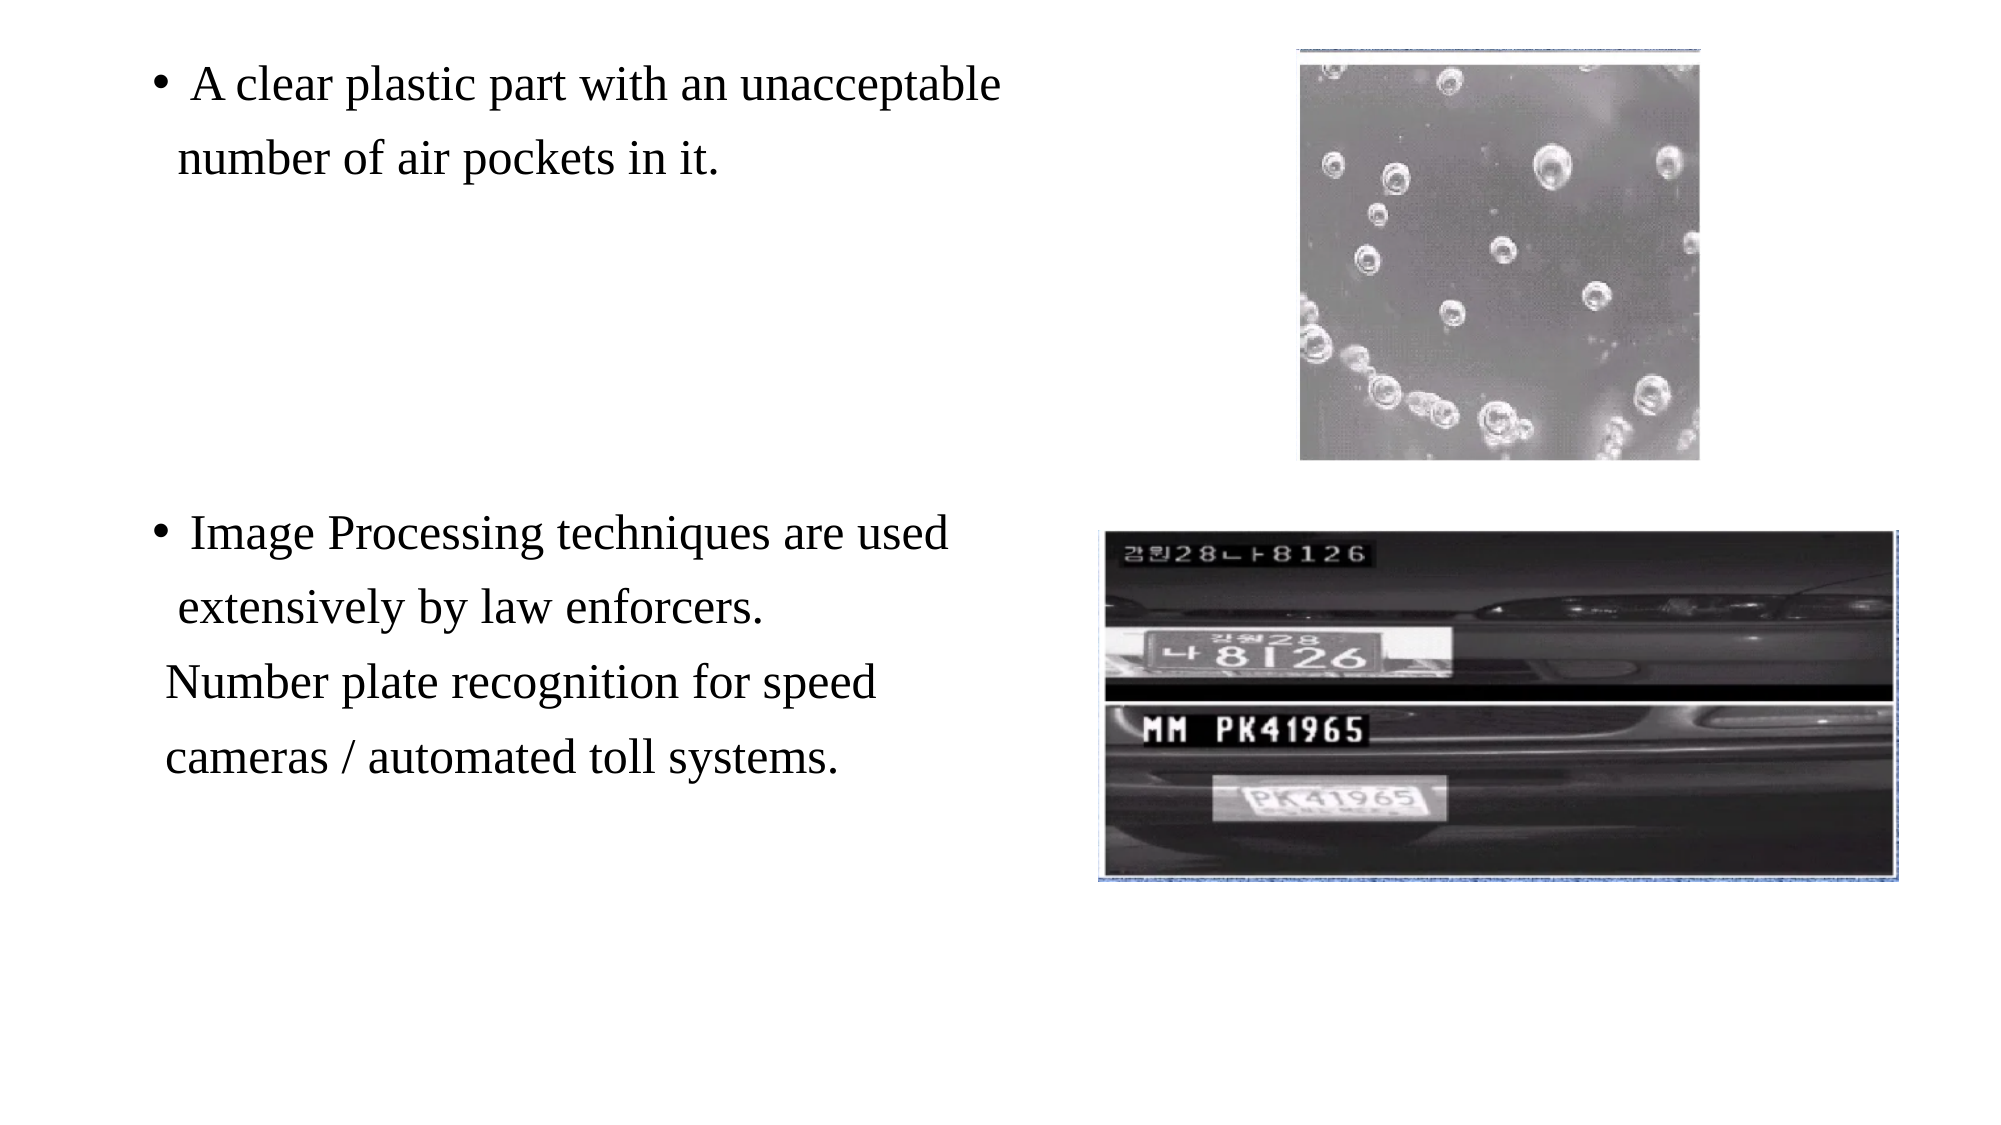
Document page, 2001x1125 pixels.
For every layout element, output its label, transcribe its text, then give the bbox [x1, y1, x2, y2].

list A clear plastic part with an unacceptable number of air pockets in it. Image Processing techniques are used extensively by law enforcers. Number plate recognition for speed cameras / automated toll systems. [137, 49, 1863, 1014]
picture [1097, 530, 1899, 882]
picture [1296, 49, 1701, 461]
